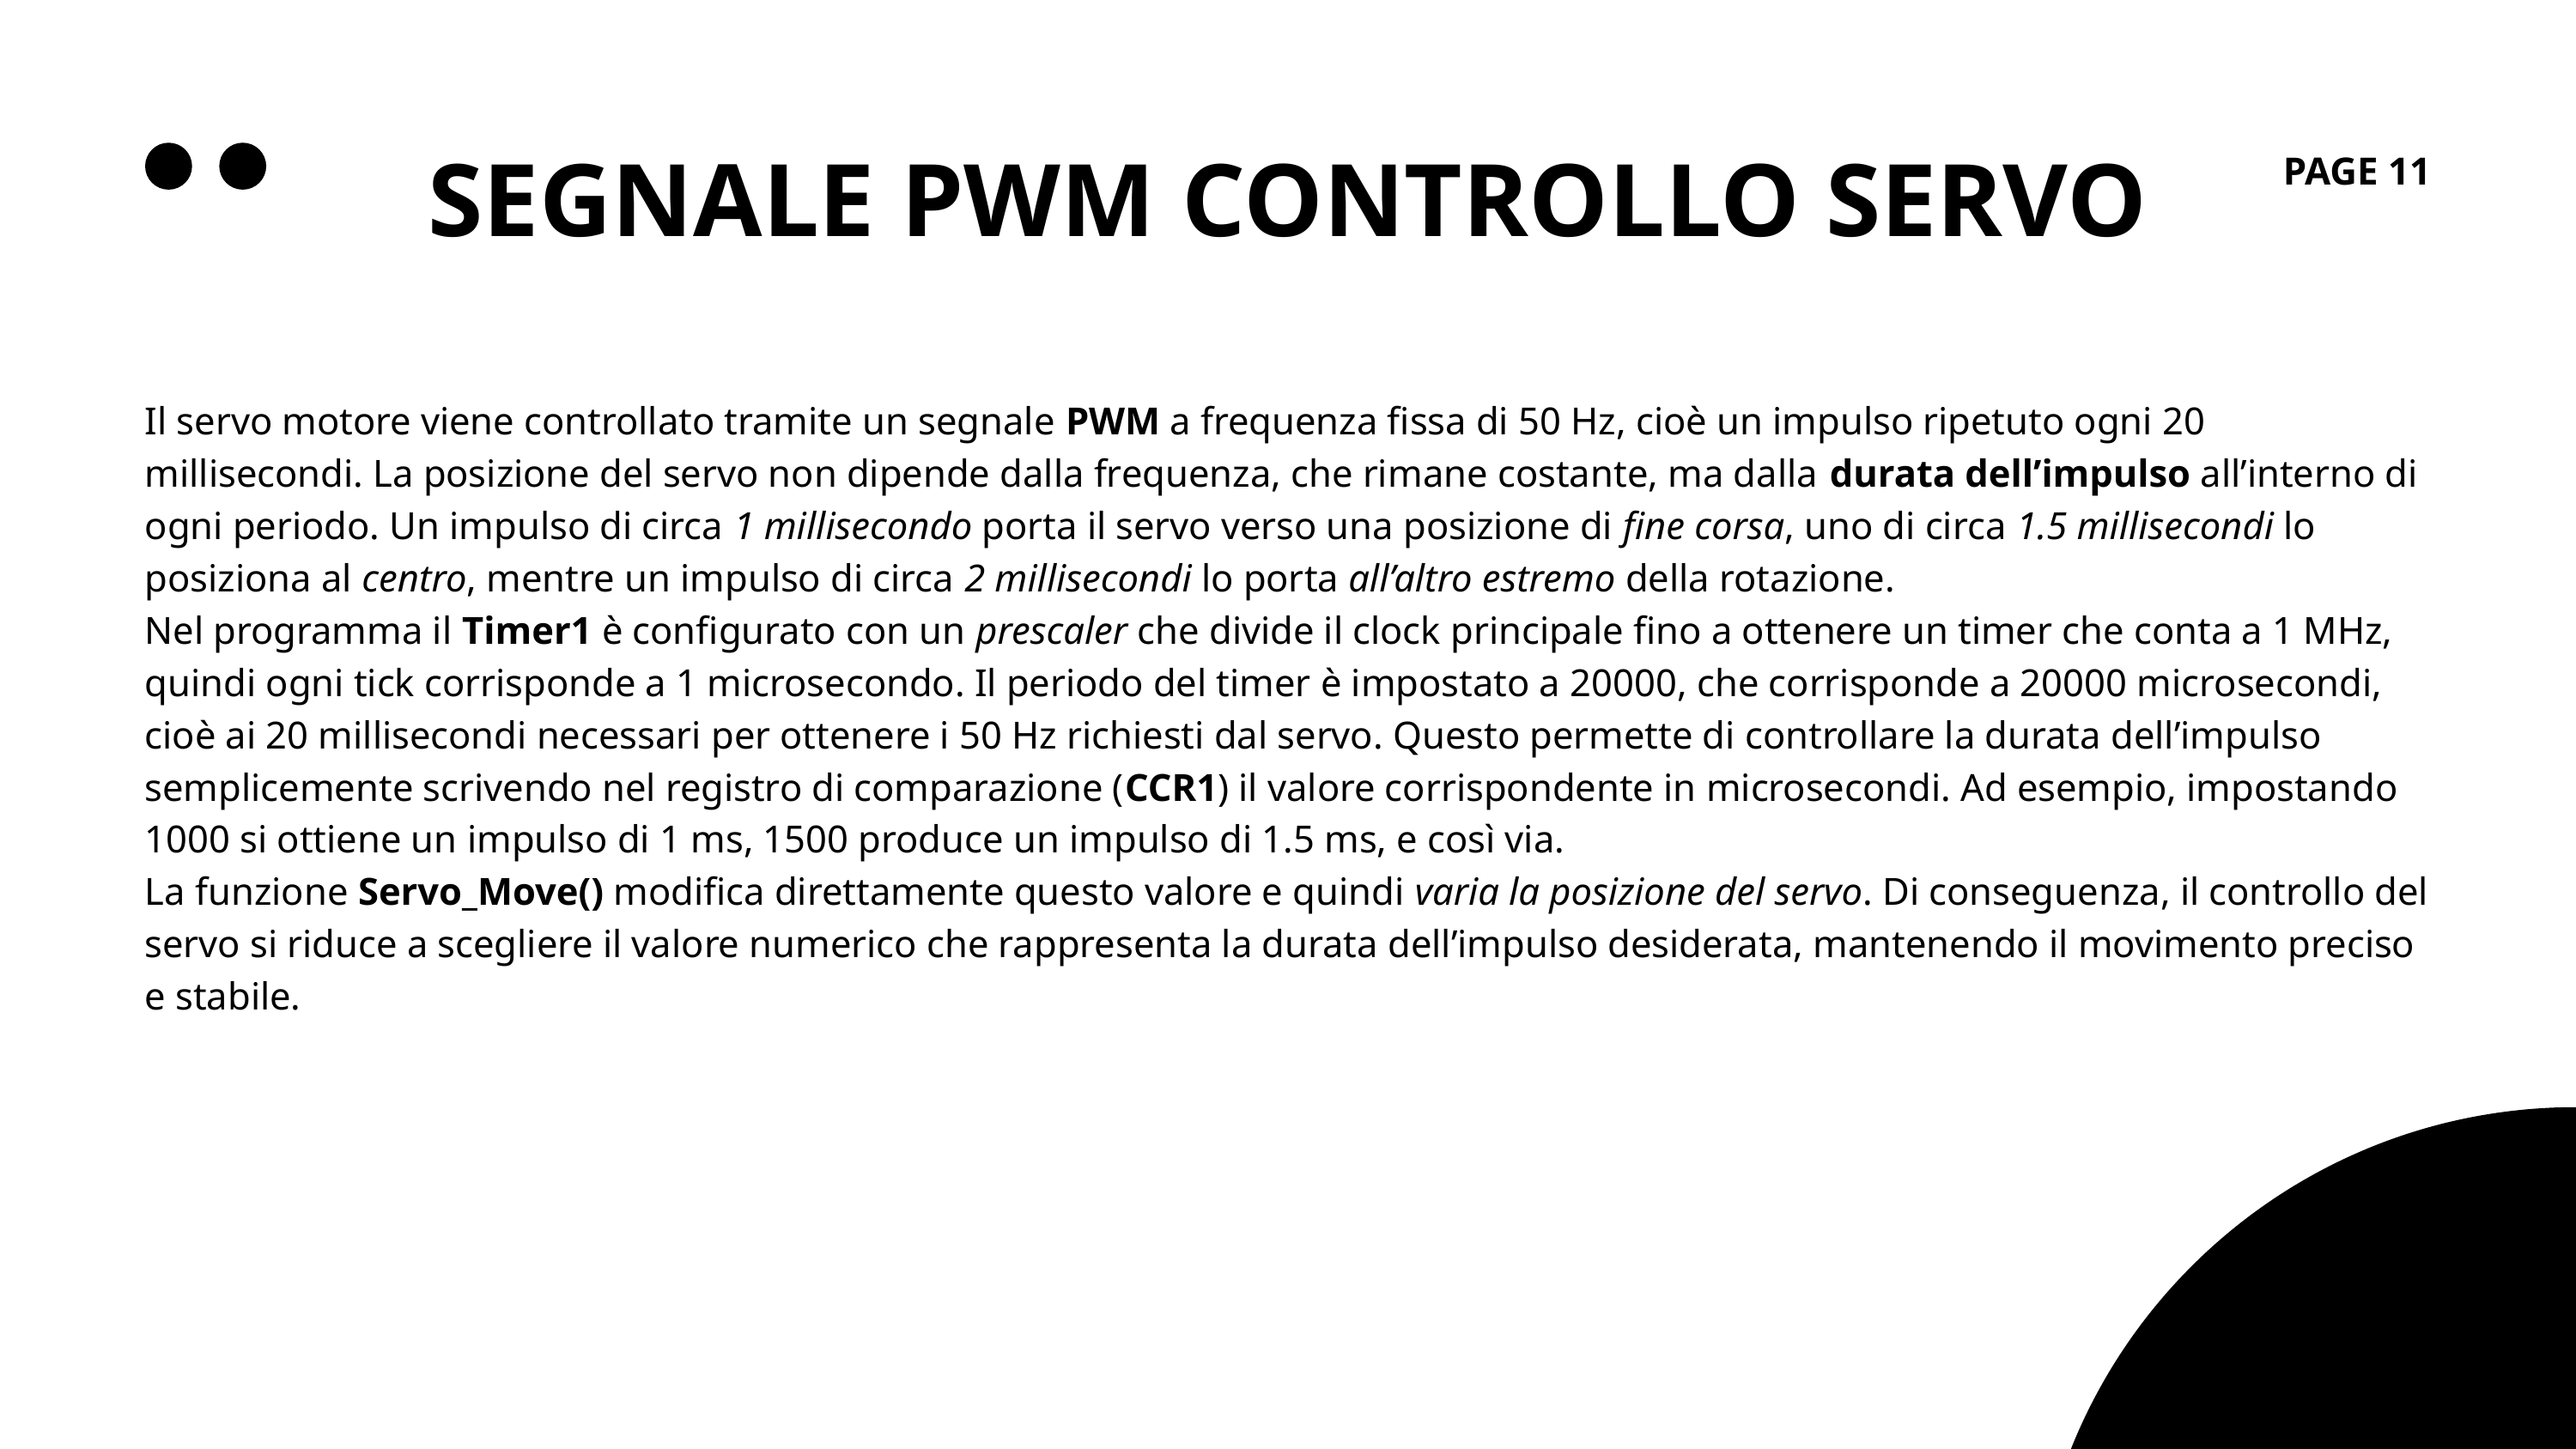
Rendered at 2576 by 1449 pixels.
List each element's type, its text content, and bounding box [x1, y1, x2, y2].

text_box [144, 142, 267, 191]
text_box PAGE 11 [2234, 139, 2432, 192]
text_box Il servo motore viene controllato tramite un segnale PWM a frequenza fissa di 50 Hz, cioè un impulso ripetuto ogni 20 millisecondi. La posizione del servo non dipende dalla frequenza, che rimane costante, ma dalla durata dell’impulso all’interno di ogni periodo. Un impulso di circa 1 millisecondo porta il servo verso una posizione di fine corsa, uno di circa 1.5 millisecondi lo posiziona al centro, mentre un impulso di circa 2 millisecondi lo porta all’altro estremo della rotazione. Nel programma il Timer1 è configurato con un prescaler che divide il clock principale fino a ottenere un timer che conta a 1 MHz, quindi ogni tick corrisponde a 1 microsecondo. Il periodo del timer è impostato a 20000, che corrisponde a 20000 microsecondi, cioè ai 20 millisecondi necessari per ottenere i 50 Hz richiesti dal servo. Questo permette di controllare la durata dell’impulso semplicemente scrivendo nel registro di comparazione (CCR1) il valore corrispondente in microsecondi. Ad esempio, impostando 1000 si ottiene un impulso di 1 ms, 1500 produce un impulso di 1.5 ms, e così via. La funzione Servo_Move() modifica direttamente questo valore e quindi varia la posizione del servo. Di conseguenza, il controllo del servo si riduce a scegliere il valore numerico che rappresenta la durata dell’impulso desiderata, mantenendo il movimento preciso e stabile. [144, 390, 2432, 1070]
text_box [2032, 1106, 2576, 1449]
text_box SEGNALE PWM CONTROLLO SERVO [383, 116, 2193, 257]
